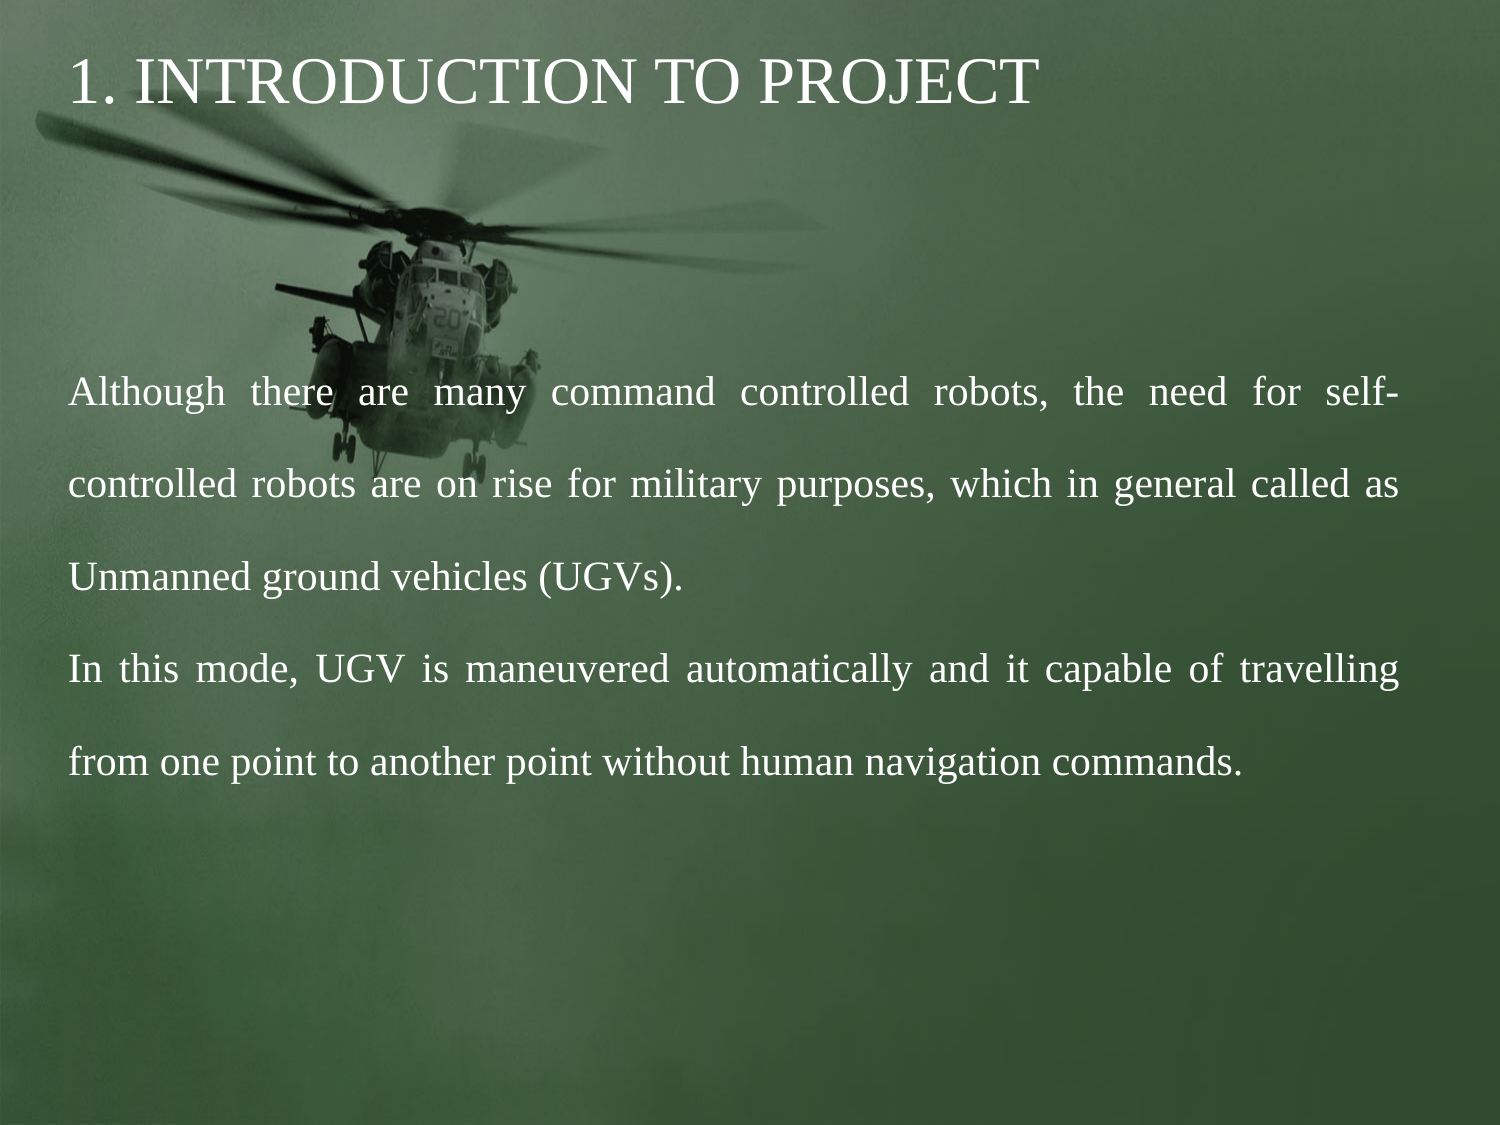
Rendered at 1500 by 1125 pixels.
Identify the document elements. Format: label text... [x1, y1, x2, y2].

picture [0, 0, 1500, 1125]
list Although there are many command controlled robots, the need for self-controlled robots are on rise for military purposes, which in general called as Unmanned ground vehicles (UGVs). In this mode, UGV is maneuvered automatically and it capable of travelling from one point to another point without human navigation commands. [53, 314, 1416, 952]
title 1. INTRODUCTION TO PROJECT [53, 42, 1396, 143]
